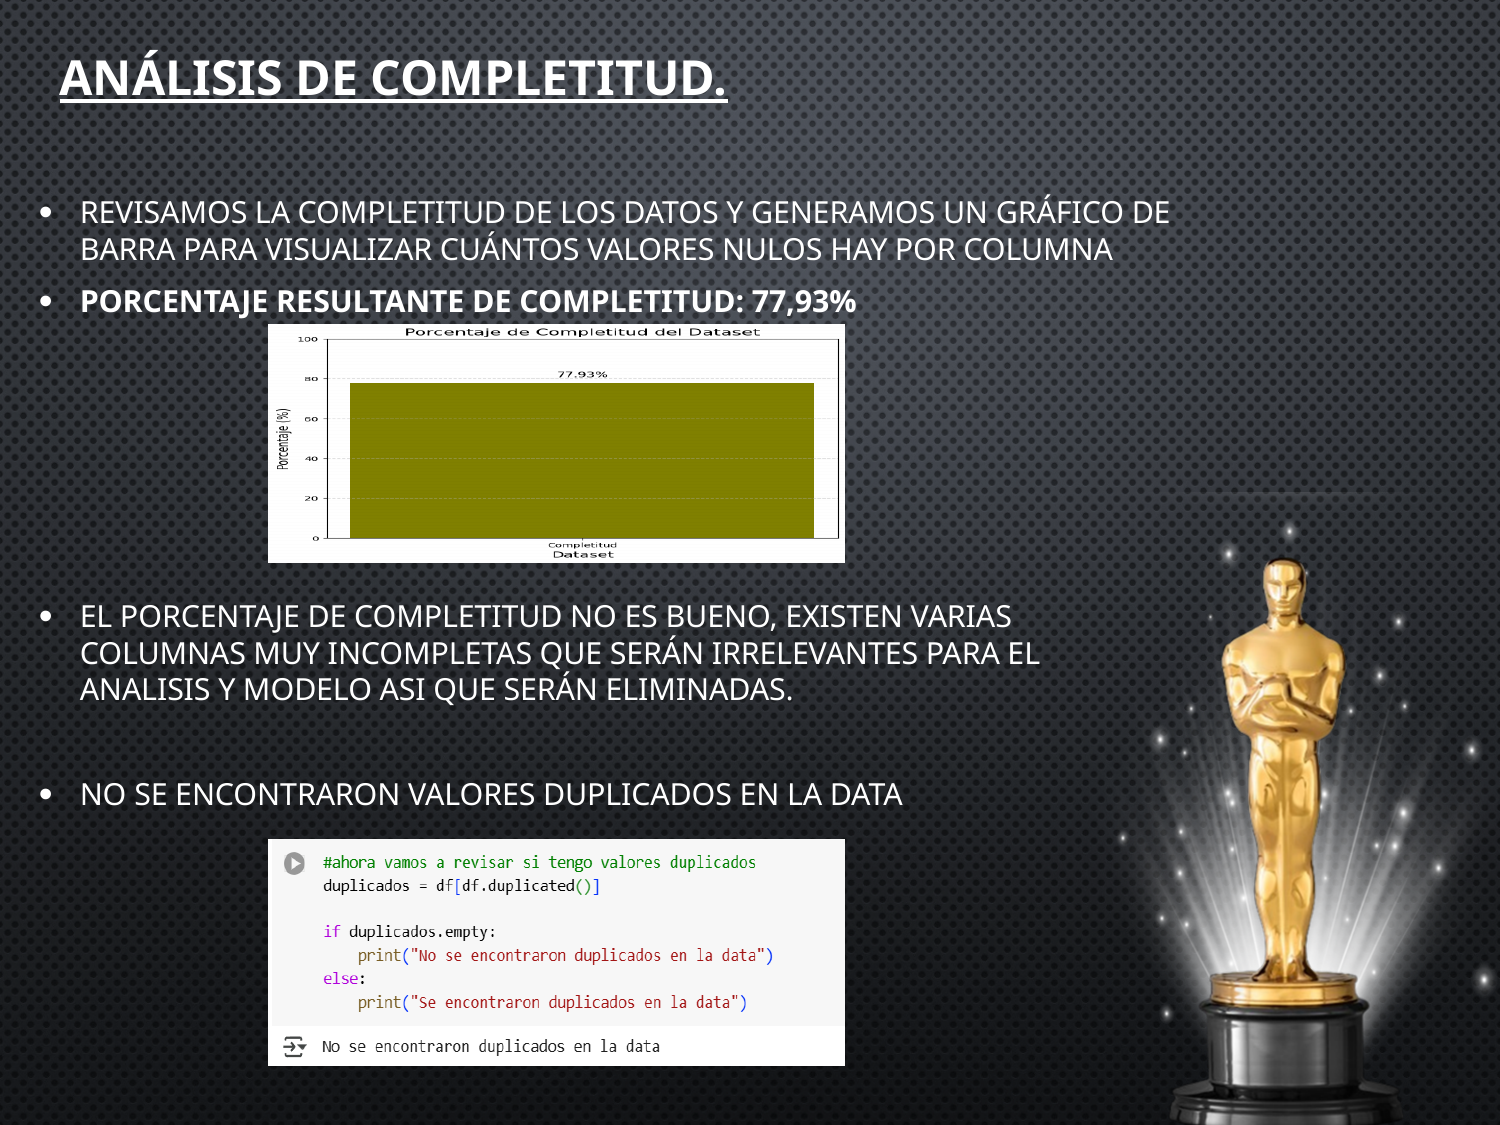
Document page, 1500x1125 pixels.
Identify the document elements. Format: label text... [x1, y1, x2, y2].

picture [267, 839, 845, 1067]
title Análisis de Completitud. [44, 19, 878, 133]
picture [267, 324, 845, 563]
picture [971, 492, 1500, 1125]
list Revisamos la completitud de los datos y generamos un gráfico de barra para visualizar cuántos valores nulos hay por columna Porcentaje resultante de completitud: 77,93% El porcentaje de completitud no es bueno, existen varias columnas muy incompletas que serán irrelevantes para el analisis y modelo asi que serán eliminadas. No se encontraron valores duplicados en la data [23, 186, 1189, 863]
